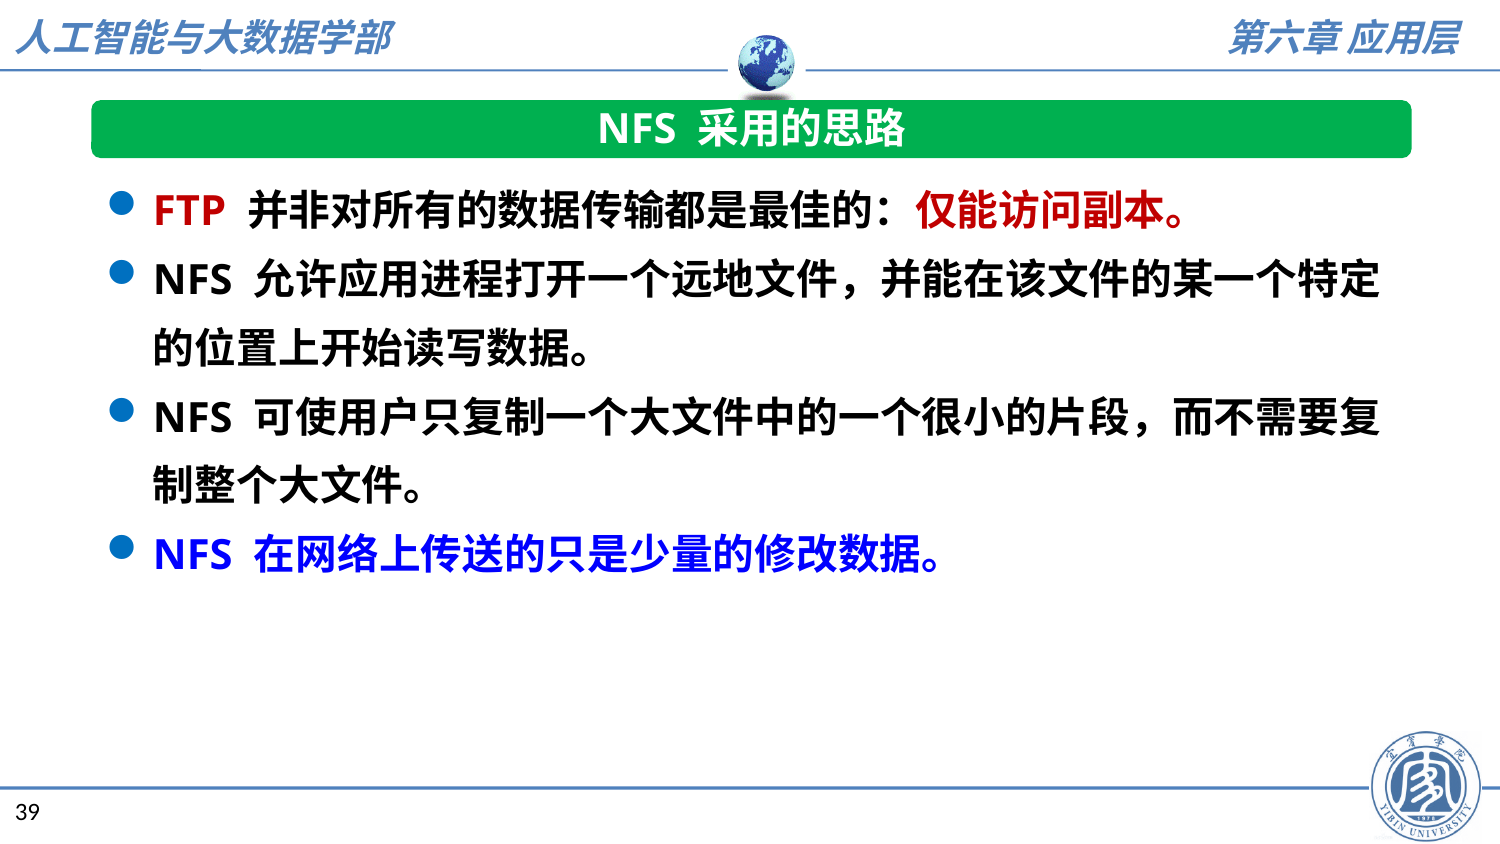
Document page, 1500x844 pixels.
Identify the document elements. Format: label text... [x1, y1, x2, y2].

text_box [922, 100, 1412, 157]
text_box [91, 100, 582, 157]
text_box FTP 并非对所有的数据传输都是最佳的：仅能访问副本。 NFS 允许应用进程打开一个远地文件，并能在该文件的某一个特定的位置上开始读写数据。 NFS 可使用户只复制一个大文件中的一个很小的片段，而不需要复制整个大文件。 NFS 在网络上传送的只是少量的修改数据。 [91, 157, 1412, 586]
slide_number 39 [0, 787, 350, 833]
picture [736, 33, 796, 94]
text_box NFS 采用的思路 [582, 94, 922, 157]
